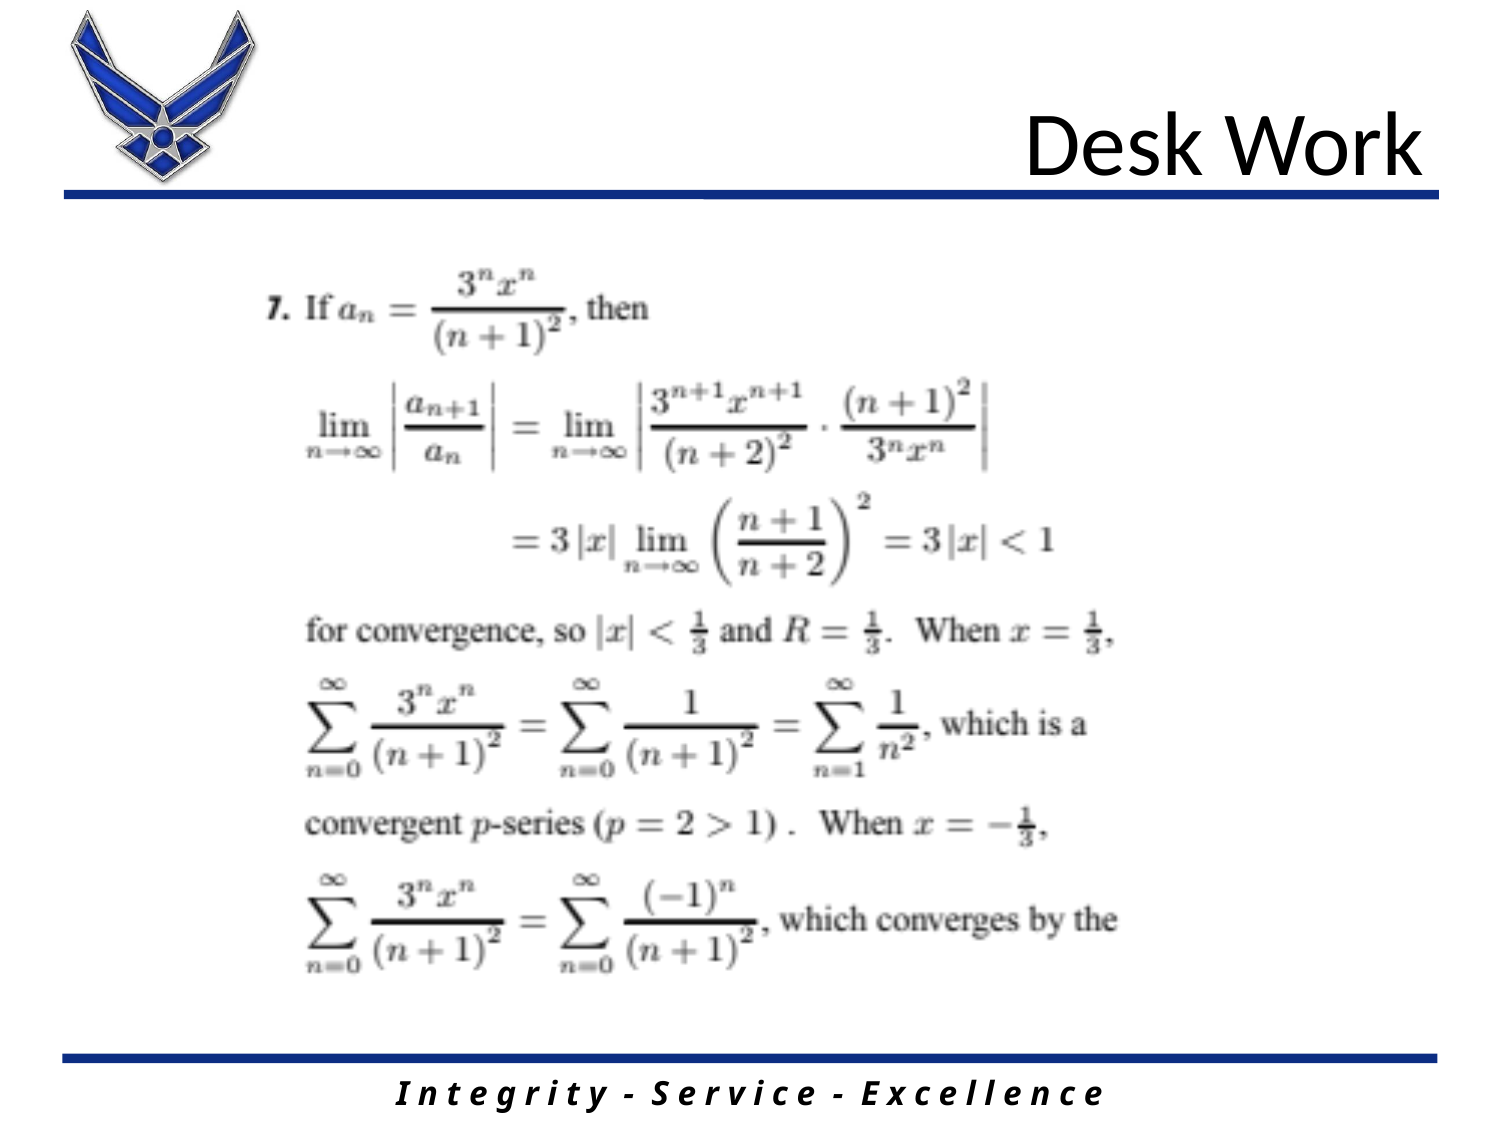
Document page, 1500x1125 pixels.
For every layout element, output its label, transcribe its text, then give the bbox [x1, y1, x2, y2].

picture [65, 5, 261, 188]
picture [249, 212, 1176, 999]
title Desk Work [270, 45, 1440, 233]
